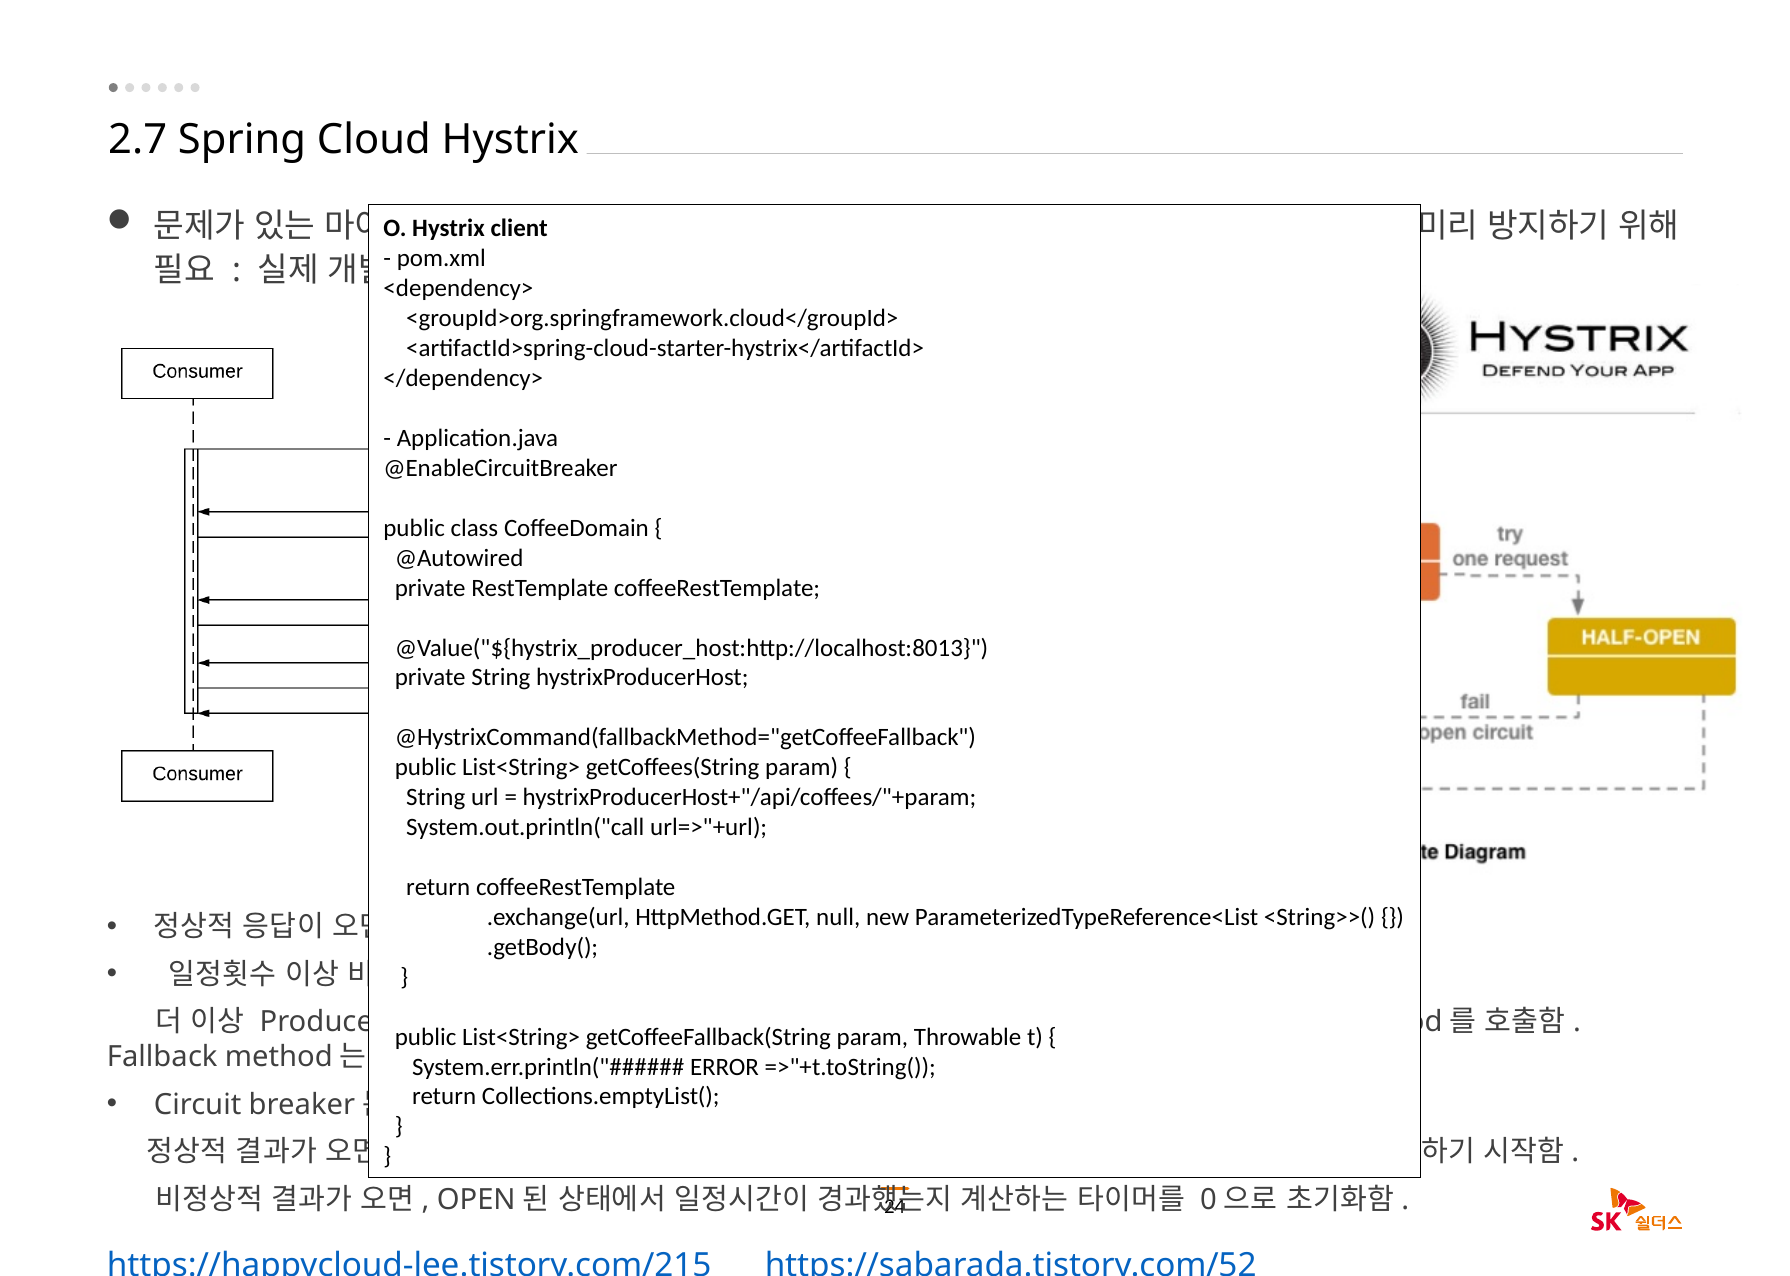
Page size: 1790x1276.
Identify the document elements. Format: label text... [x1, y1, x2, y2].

slide_number 24 [769, 1185, 1020, 1254]
title 2.7 Spring Cloud Hystrix [108, 110, 587, 172]
text_box O. Hystrix client - pom.xml <dependency> <groupId>org.springframework.cloud</groupId> <artifactId>spring-cloud-starter-hystrix</artifactId> </dependency> - Application.java @EnableCircuitBreaker public class CoffeeDomain { @Autowired private RestTemplate coffeeRestTemplate; @Value("${hystrix_producer_host:http://localhost:8013}") private String hystrixProducerHost; @HystrixCommand(fallbackMethod="getCoffeeFallback") public List<String> getCoffees(String param) { String url = hystrixProducerHost+"/api/coffees/"+param; System.out.println("call url=>"+url); return coffeeRestTemplate .exchange(url, HttpMethod.GET, null, new ParameterizedTypeReference<List <String>>() {}) .getBody(); } public List<String> getCoffeeFallback(String param, Throwable t) { System.err.println("###### ERROR =>"+t.toString()); return Collections.emptyList(); } } [368, 204, 1421, 1178]
picture [910, 284, 1743, 877]
picture [106, 336, 879, 812]
text_box 문제가 있는 마이크로서비스로의 트래픽을 차단하여 전체서비스가 느려지거나 중단되는것을 미리 방지하기 위해 필요 : 실제 개발할때는 Consumer마이크로서비스에 Hystrix client를 추가 정상적 응답이 오면 Circuit breaker는 계속 'CLOSED'상태임 일정횟수 이상 비정상적 응답이 오면 Circuit Breaker는 'OPEN'상태가 됨. 더 이상 Producer마이크로서비스를 호출하지 않고, 빠른 실패(Fast failing)를 위한 Fallback method를 호출함. Fallback method는 에러메시지나 캐싱된 결과를 리턴함. Circuit breaker는 OPEN된 상태에서 일정시간이 지나면 Producer마이크로서비스를 1번 호출함. 정상적 결과가 오면, Circuit Breaker의 상태를 'CLOSED'로 바꾸고, Producer마이크로서비스를 호출하기 시작함. 비정상적 결과가 오면, OPEN된 상태에서 일정시간이 경과했는지 계산하는 타이머를 0으로 초기화함. https://happycloud-lee.tistory.com/215 https://sabarada.tistory.com/52 [106, 199, 1683, 308]
